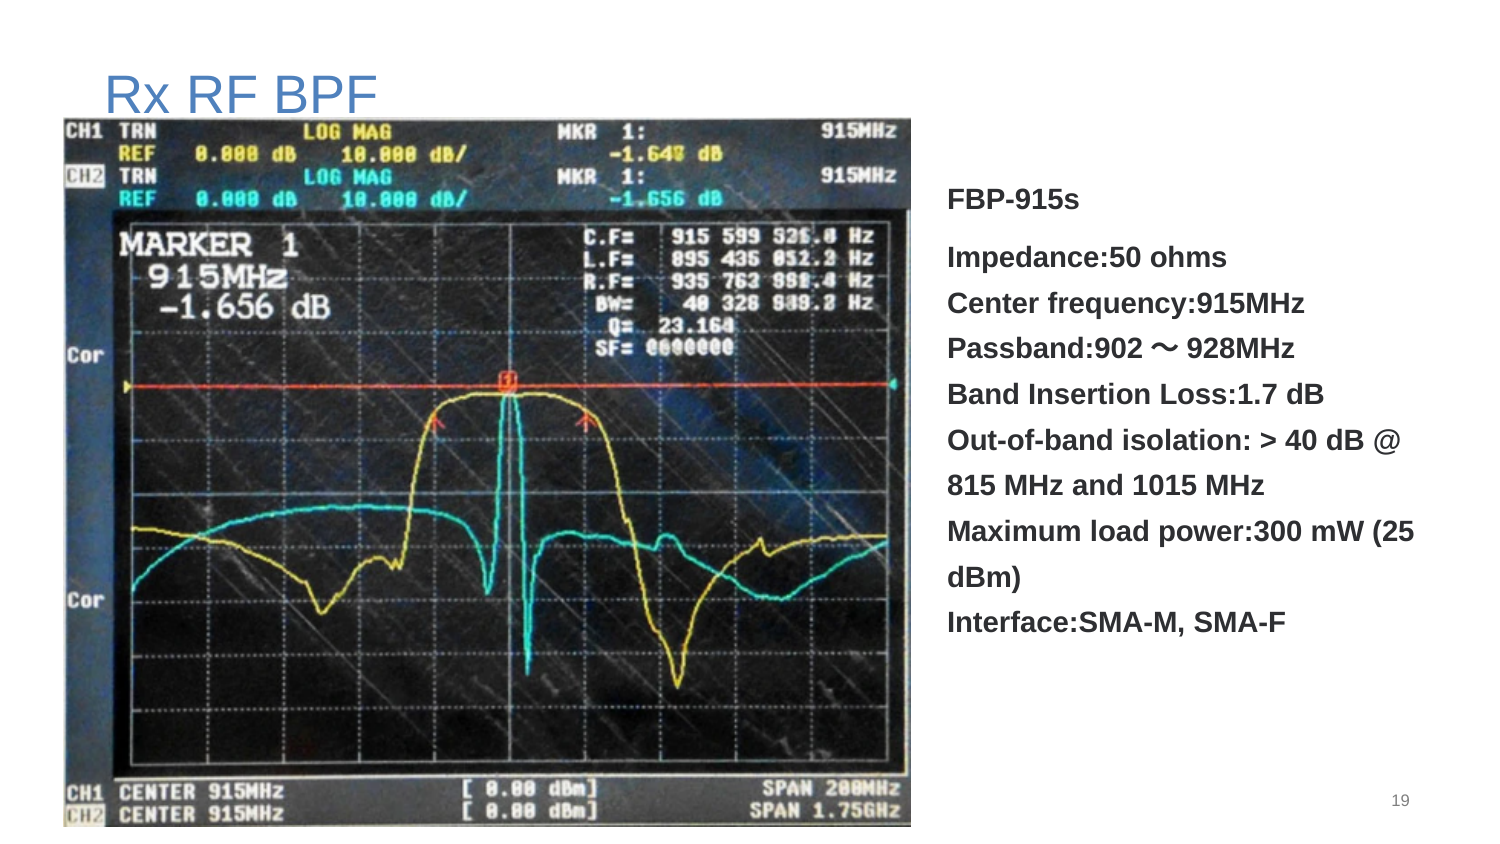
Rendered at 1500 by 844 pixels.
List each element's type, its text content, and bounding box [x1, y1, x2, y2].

picture [63, 116, 912, 828]
slide_number 19 [1200, 782, 1425, 827]
list FBP-915s Impedance:50 ohms Center frequency:915MHz Passband:902～928MHz Band Insertion Loss:1.7 dB Out-of-band isolation: > 40 dB @ 815 MHz and 1015 MHz Maximum load power:300 mW (25 dBm) Interface:SMA-M, SMA-F [916, 161, 1463, 704]
title Rx RF BPF [89, 21, 1440, 162]
